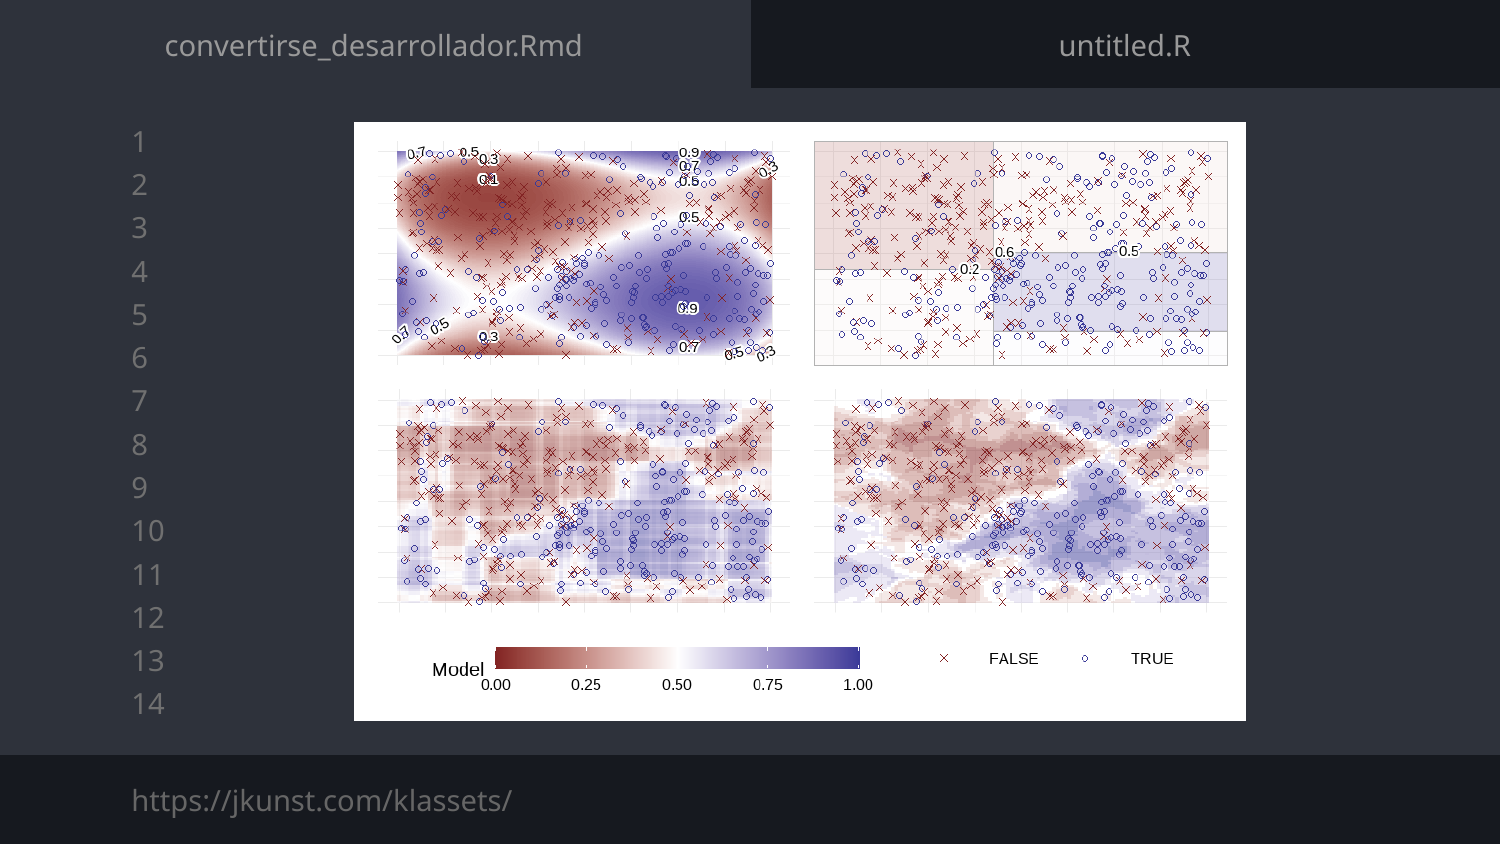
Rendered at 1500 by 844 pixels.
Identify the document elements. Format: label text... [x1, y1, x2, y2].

subtitle convertirse_desarrollador.Rmd [0, 15, 749, 74]
subtitle https://jkunst.com/klassets/ [116, 770, 1484, 829]
subtitle untitled.R [750, 15, 1500, 74]
picture [353, 122, 1246, 722]
